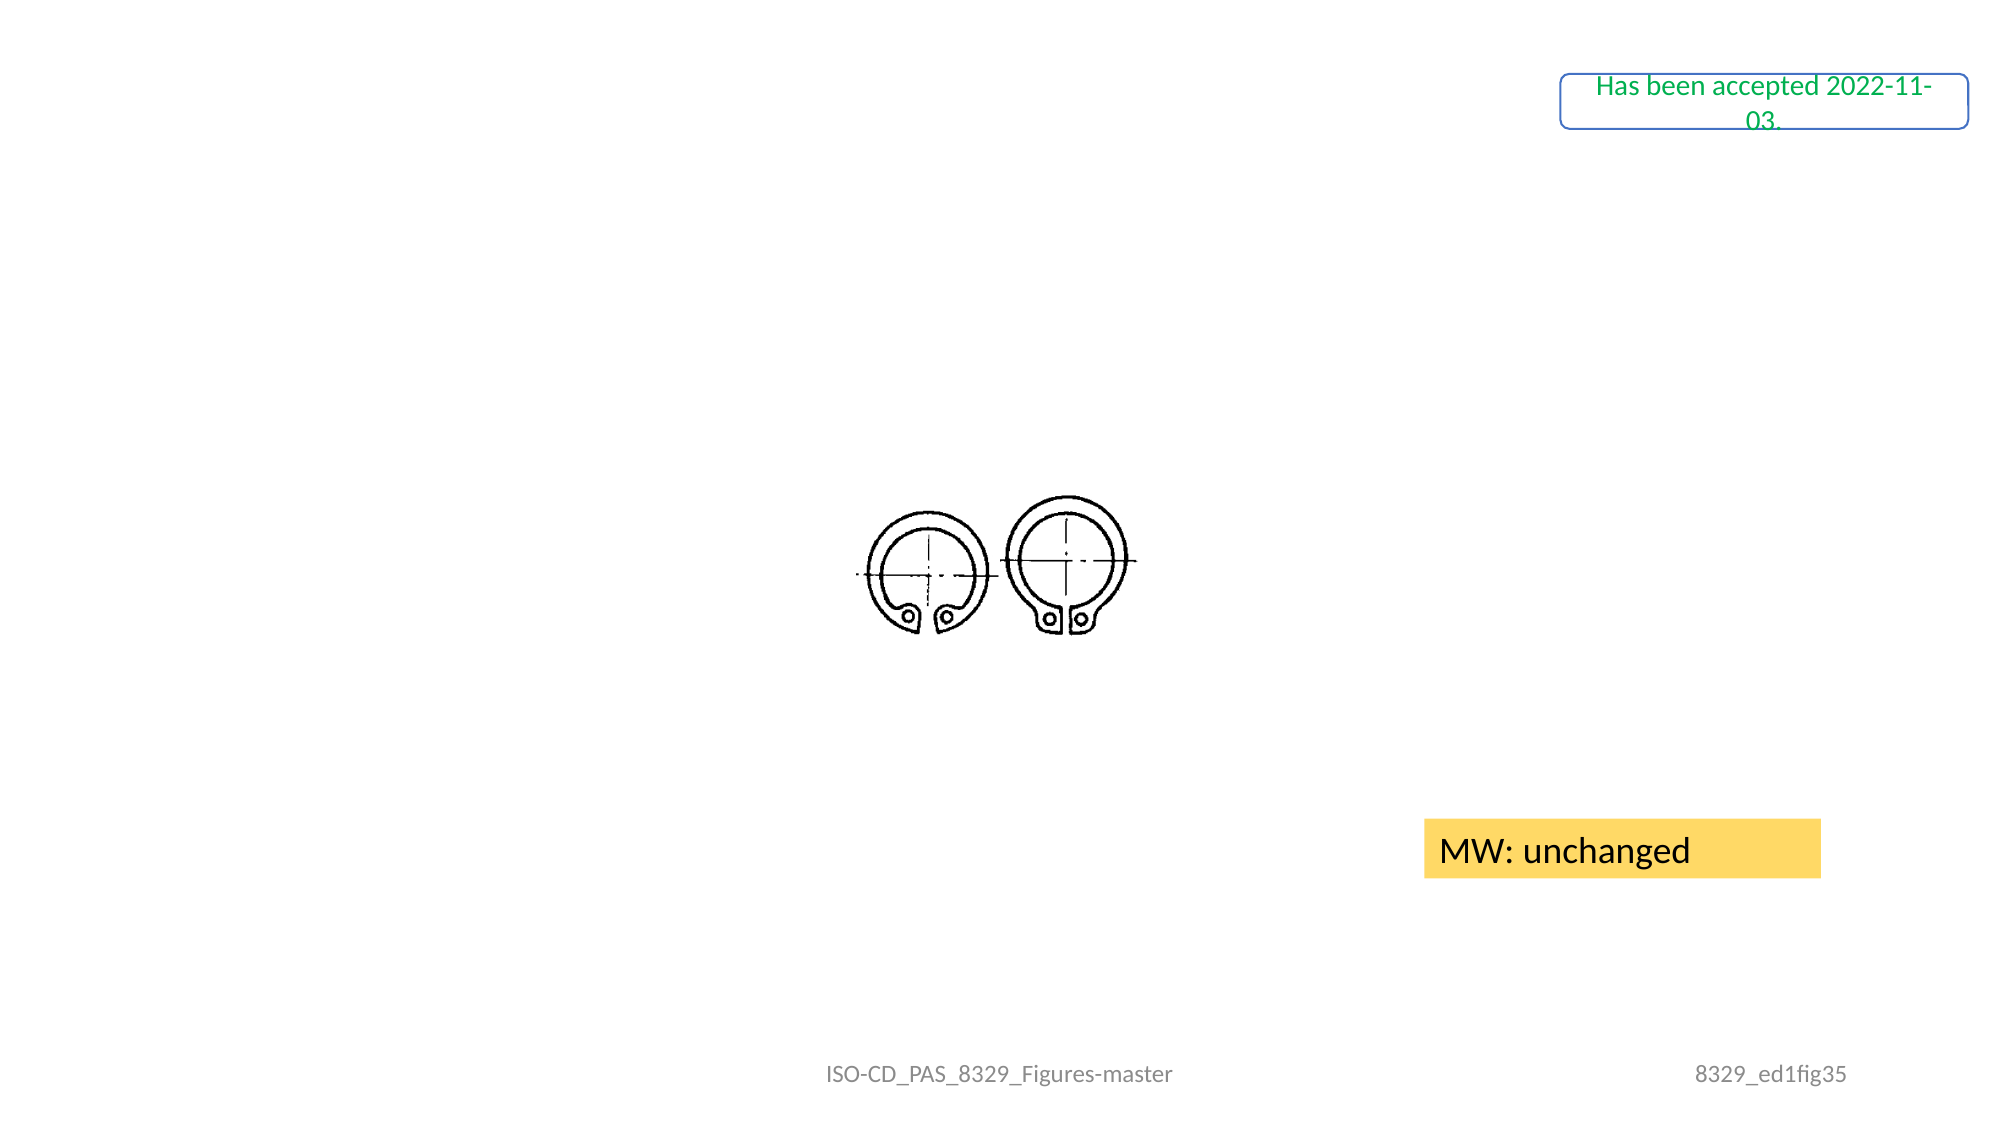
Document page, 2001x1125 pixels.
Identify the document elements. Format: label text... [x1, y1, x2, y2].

picture [849, 484, 1151, 641]
text_box Has been accepted 2022-11-03. [1559, 72, 1970, 130]
text_box MW: unchanged [1424, 818, 1821, 879]
slide_number 8329_ed1fig35 [1412, 1042, 1863, 1103]
footer ISO-CD_PAS_8329_Figures-master [662, 1042, 1338, 1103]
